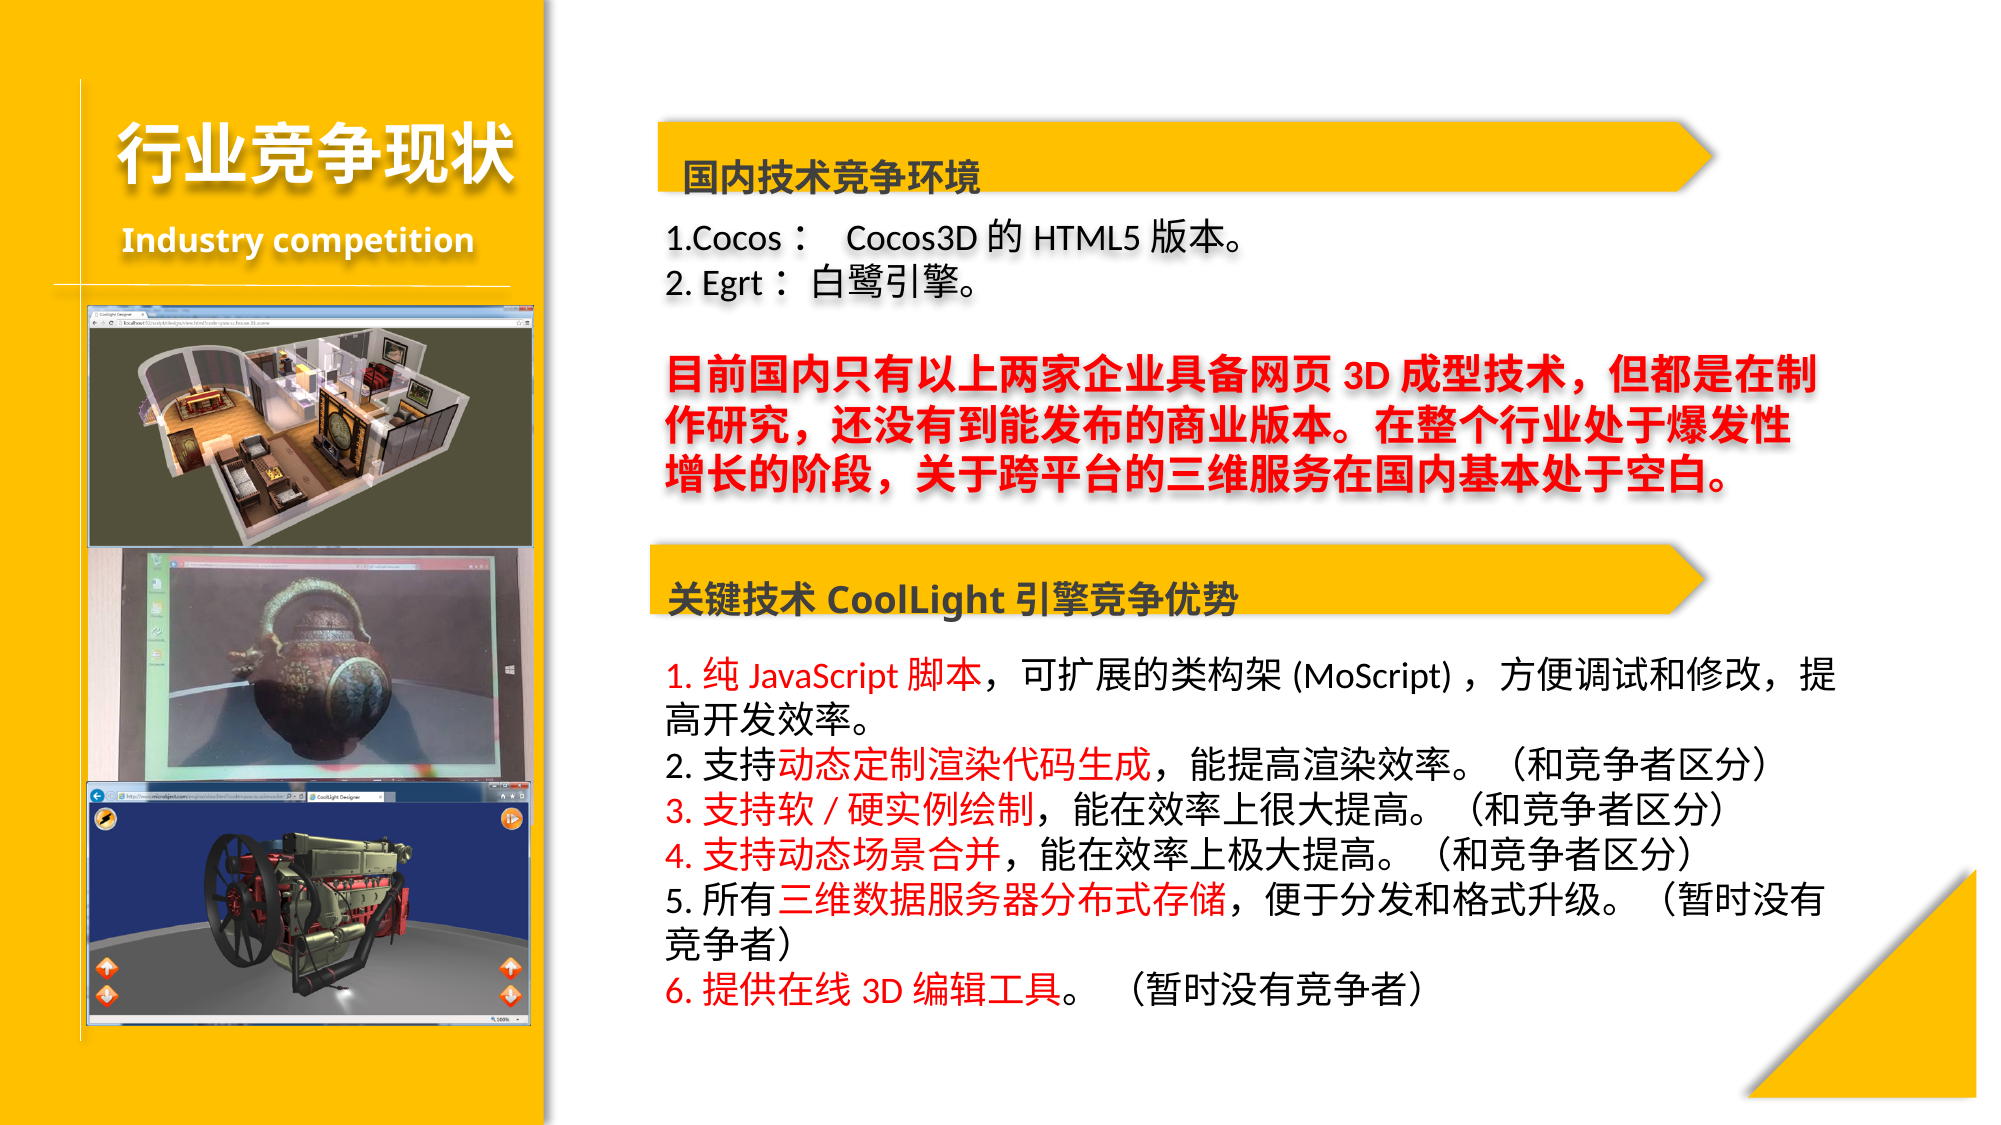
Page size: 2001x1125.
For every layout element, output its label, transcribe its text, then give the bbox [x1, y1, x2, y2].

text_box [656, 120, 667, 193]
picture [85, 305, 534, 1026]
text_box [998, 120, 1714, 193]
text_box 行业竞争现状 [101, 104, 532, 199]
text_box 1.Cocos： Cocos3D的HTML5版本。 2. Egrt：白鹭引擎。 目前国内只有以上两家企业具备网页3D成型技术，但都是在制作研究，还没有到能发布的商业版本。在整个行业处于爆发性增长的阶段，关于跨平台的三维服务在国内基本处于空白。 [649, 205, 1840, 626]
text_box 1.纯JavaScript脚本，可扩展的类构架(MoScript)，方便调试和修改，提高开发效率。 2.支持动态定制渲染代码生成，能提高渲染效率。（和竞争者区分） 3.支持软/硬实例绘制，能在效率上很大提高。（和竞争者区分） 4.支持动态场景合并，能在效率上极大提高。（和竞争者区分） 5.所有三维数据服务器分布式存储，便于分发和格式升级。（暂时没有竞争者） 6.提供在线3D编辑工具。 （暂时没有竞争者） [650, 643, 1855, 1064]
text_box Industry competition [107, 211, 491, 267]
text_box 国内技术竞争环境 [667, 92, 998, 205]
text_box [0, 0, 545, 1125]
text_box [1745, 866, 1978, 1099]
